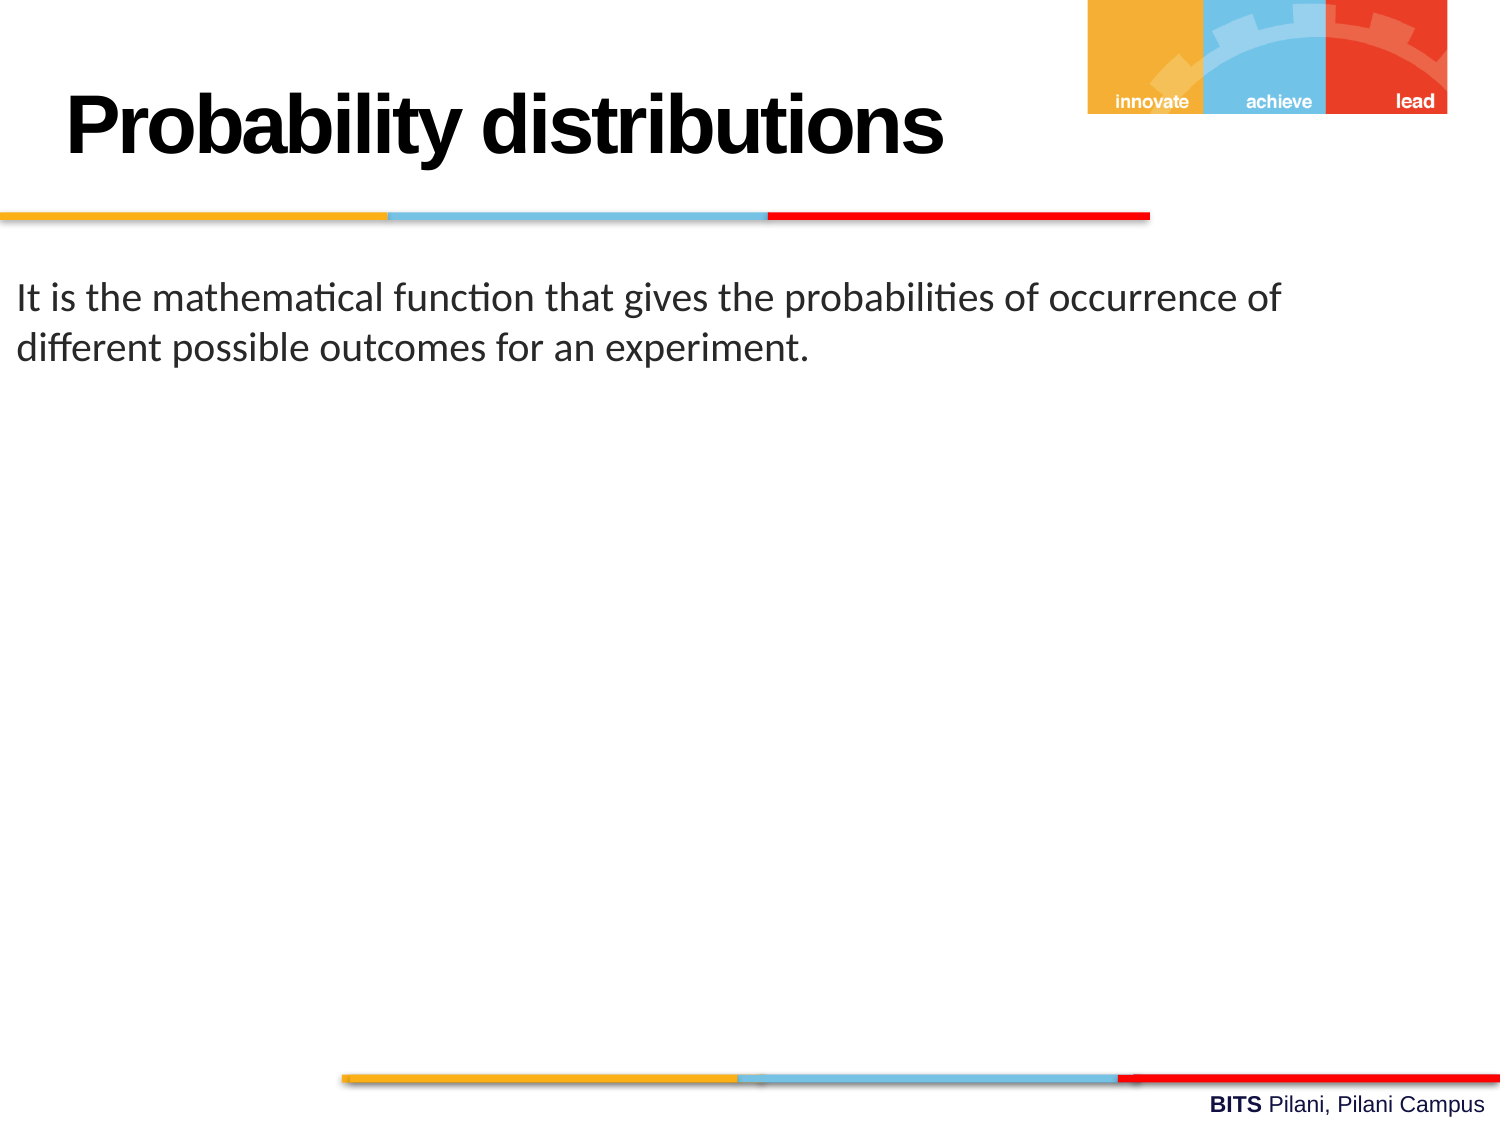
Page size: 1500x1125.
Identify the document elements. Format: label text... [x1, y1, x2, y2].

picture [1087, 0, 1448, 114]
text_box Probability distributions [49, 62, 1188, 179]
text_box It is the mathematical function that gives the probabilities of occurrence of different possible outcomes for an experiment. [1, 212, 1340, 428]
